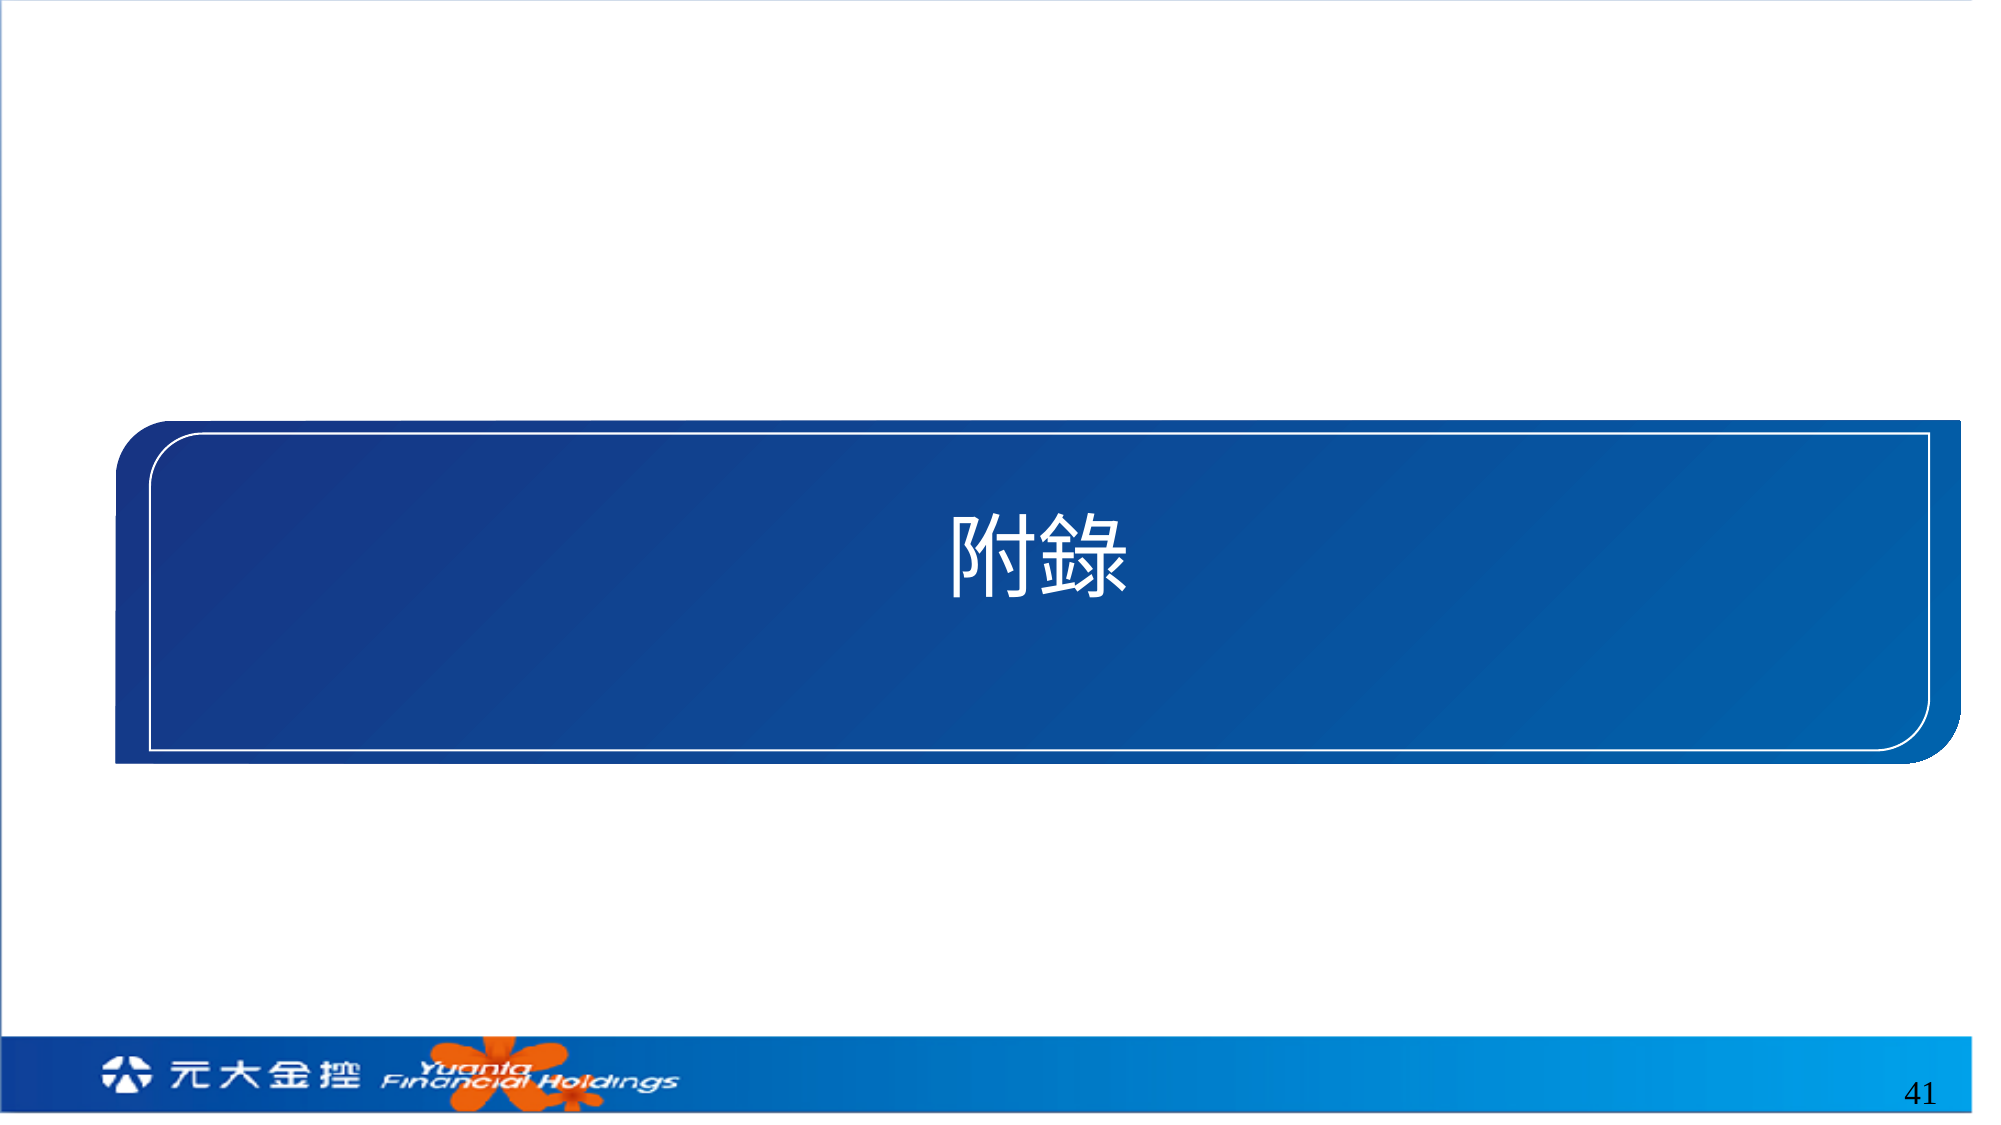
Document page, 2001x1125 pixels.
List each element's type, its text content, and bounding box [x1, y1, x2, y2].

title 附錄 [188, 503, 1889, 707]
slide_number 41 [1502, 1057, 1953, 1125]
picture [0, 0, 2001, 1125]
